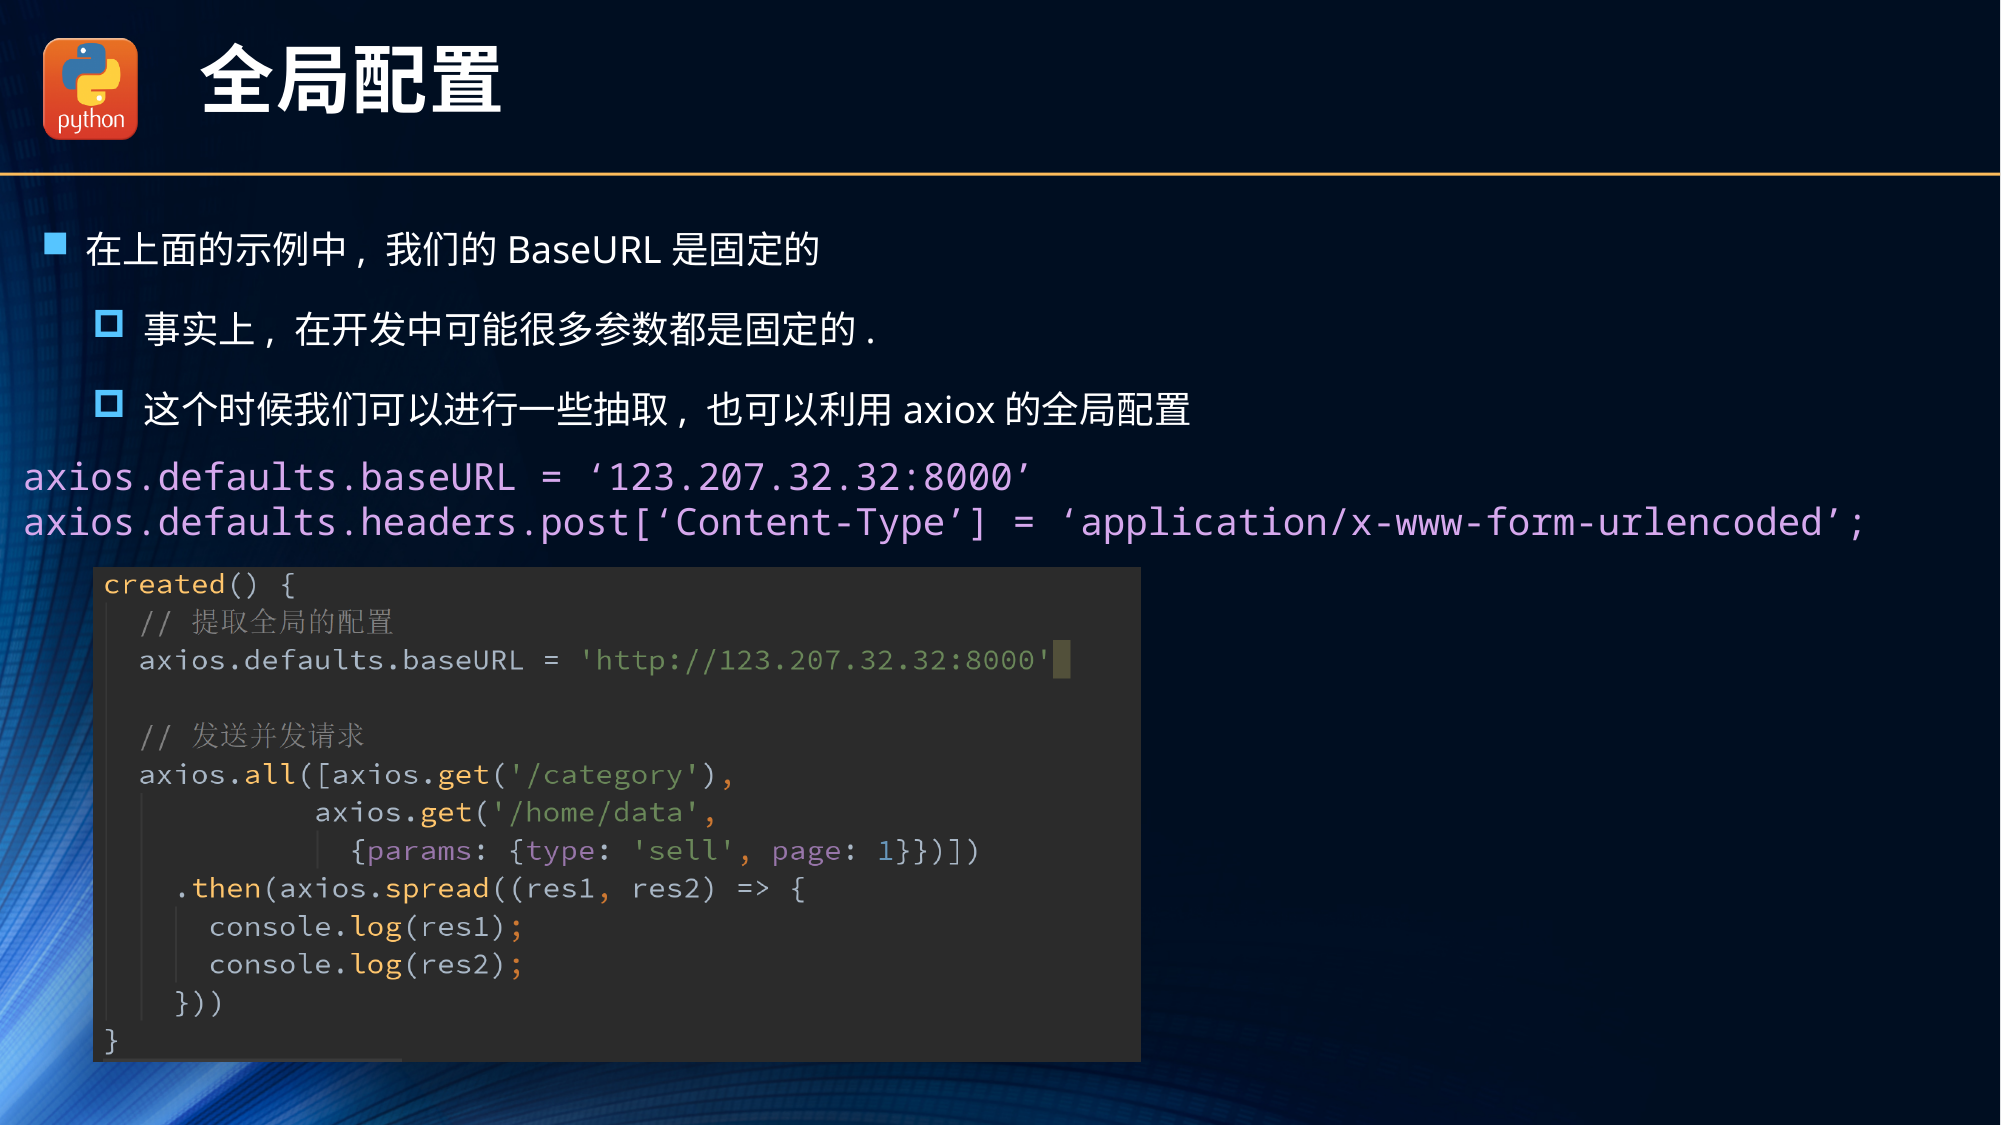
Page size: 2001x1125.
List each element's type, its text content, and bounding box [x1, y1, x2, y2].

picture [0, 0, 2001, 172]
picture [0, 176, 2001, 1125]
title 全局配置 [184, 35, 1875, 145]
text_box axios.defaults.baseURL = ‘123.207.32.32:8000’ axios.defaults.headers.post[‘Content-Type’] = ‘application/x-www-form-urlencoded’; [8, 445, 1883, 551]
list 在上面的示例中, 我们的BaseURL是固定的 事实上, 在开发中可能很多参数都是固定的. 这个时候我们可以进行一些抽取, 也可以利用axiox的全局配置 [26, 196, 1974, 1106]
